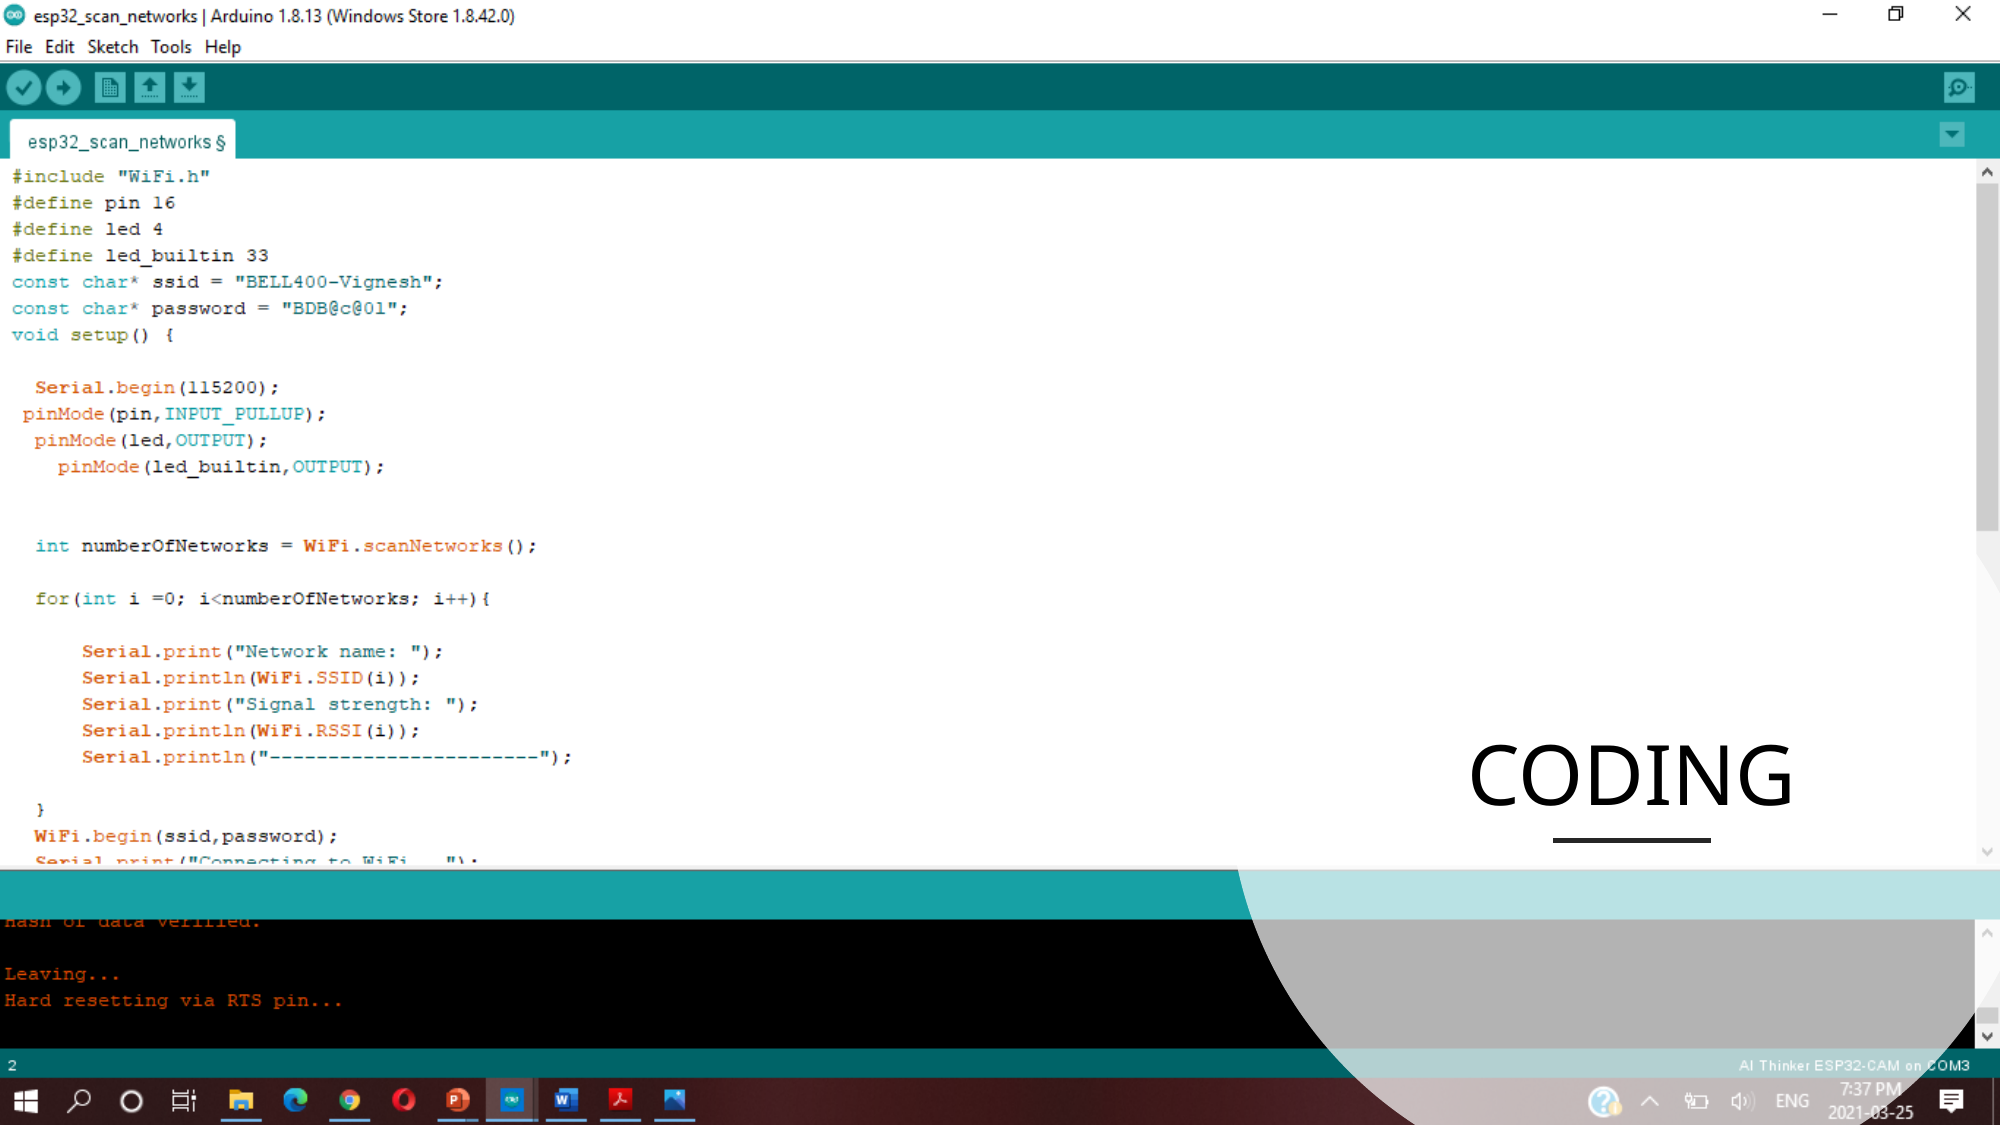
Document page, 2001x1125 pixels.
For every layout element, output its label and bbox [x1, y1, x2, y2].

list [0, 0, 2000, 1125]
